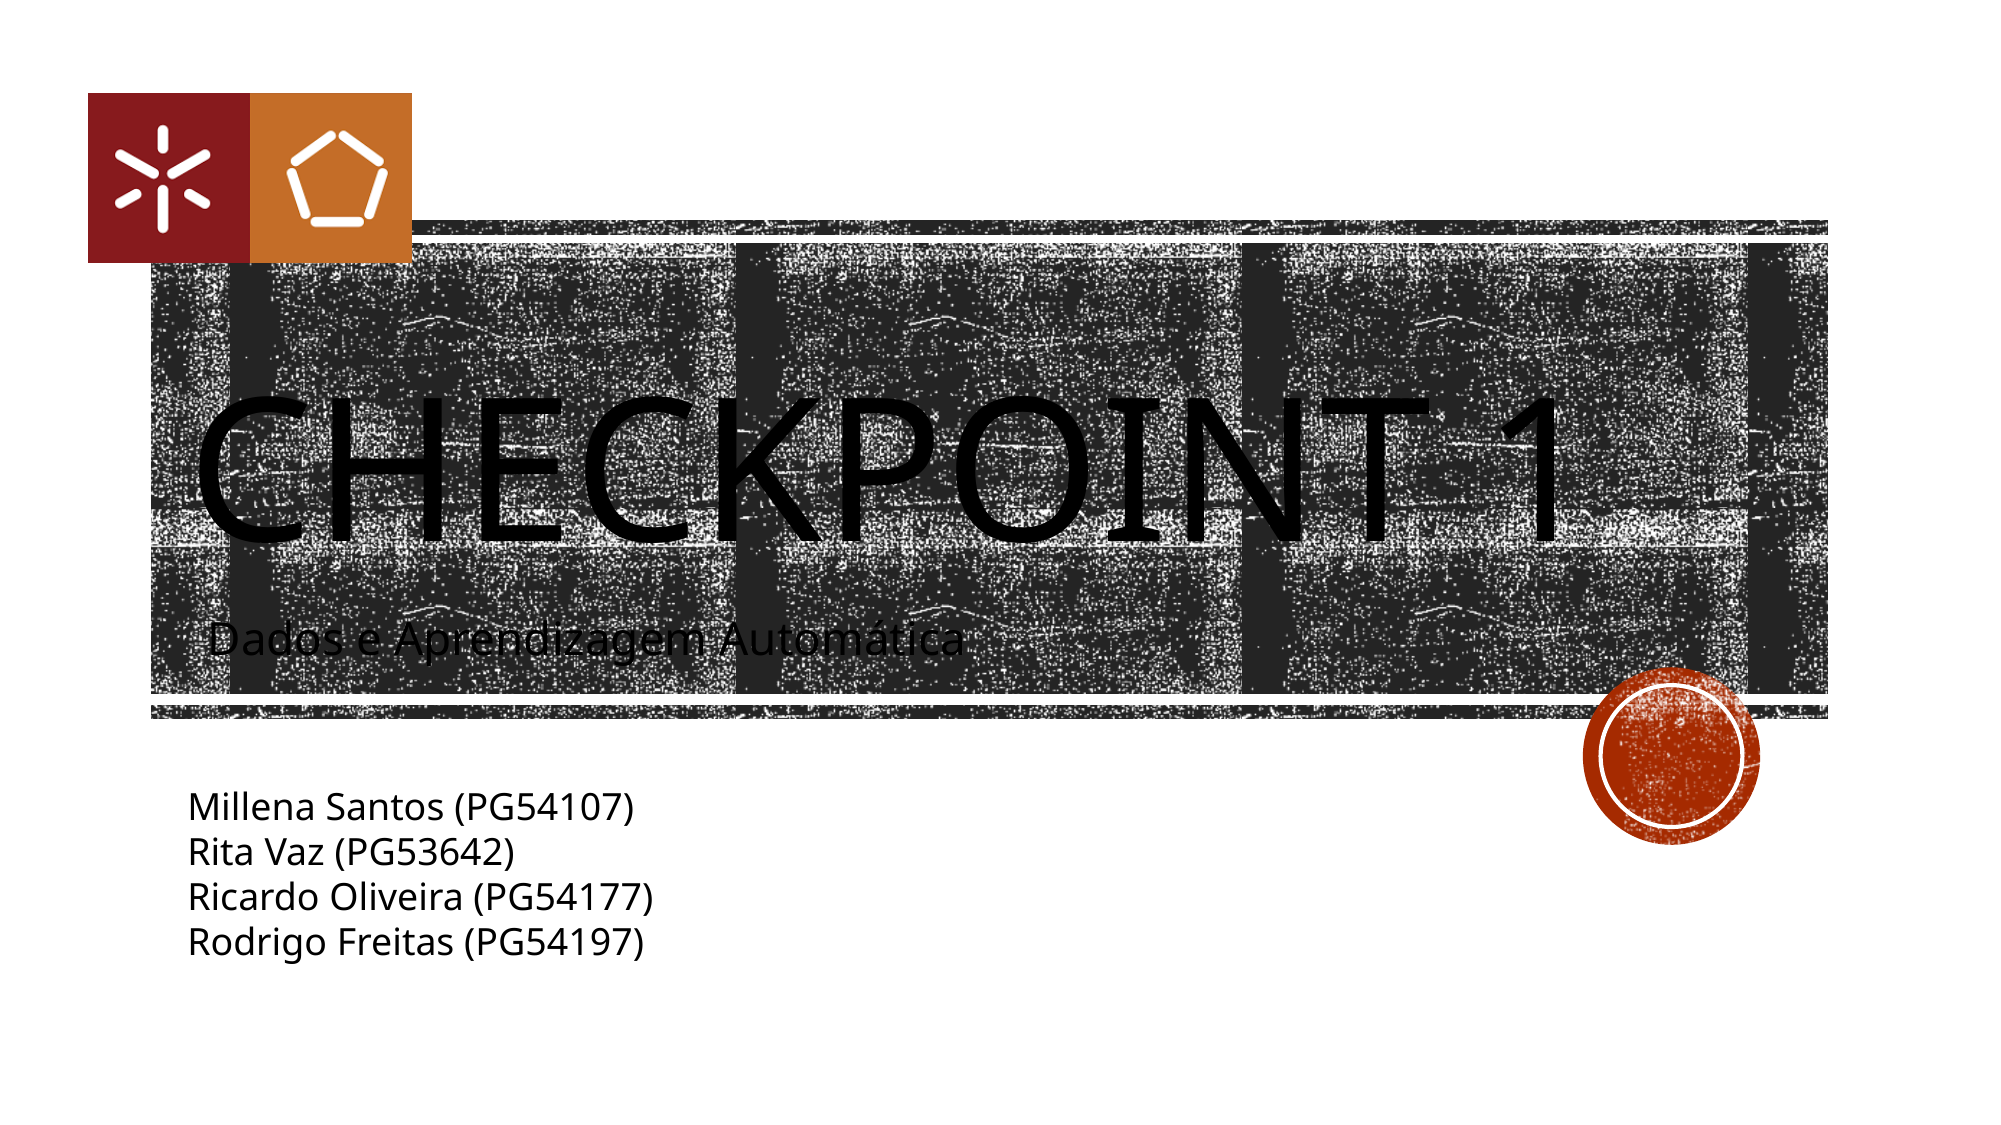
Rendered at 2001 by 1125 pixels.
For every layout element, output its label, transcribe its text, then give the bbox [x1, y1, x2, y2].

picture [88, 93, 412, 263]
title Checkpoint 1 [172, 234, 1808, 733]
text_box Millena Santos (PG54107) Rita Vaz (PG53642) Ricardo Oliveira (PG54177) Rodrigo Freitas (PG54197) [172, 775, 710, 971]
subtitle Dados e Aprendizagem Automática [192, 608, 1487, 784]
